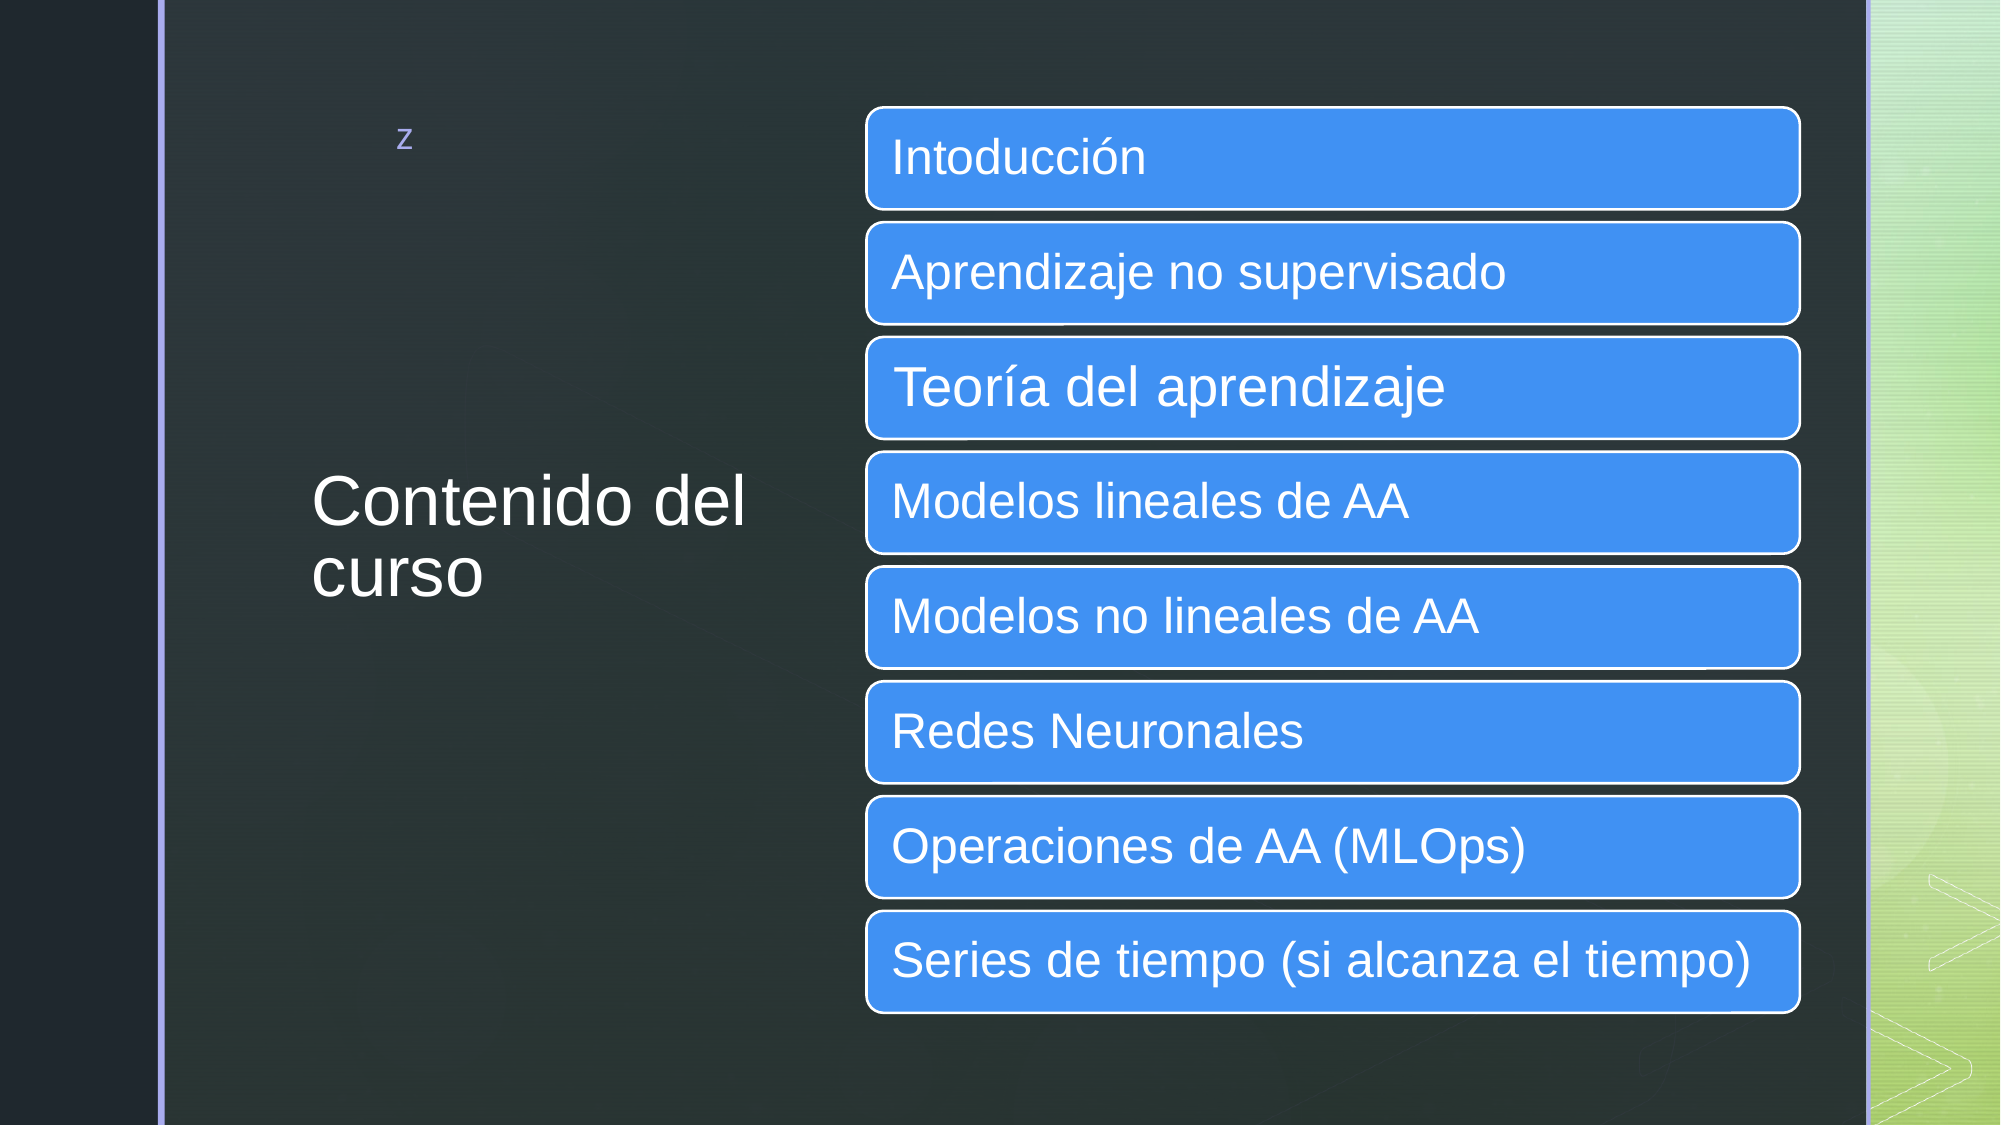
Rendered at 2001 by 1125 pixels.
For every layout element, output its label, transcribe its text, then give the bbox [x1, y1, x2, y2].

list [866, 90, 1801, 1031]
picture [1871, 0, 2001, 1125]
title Contenido del curso [296, 461, 866, 752]
